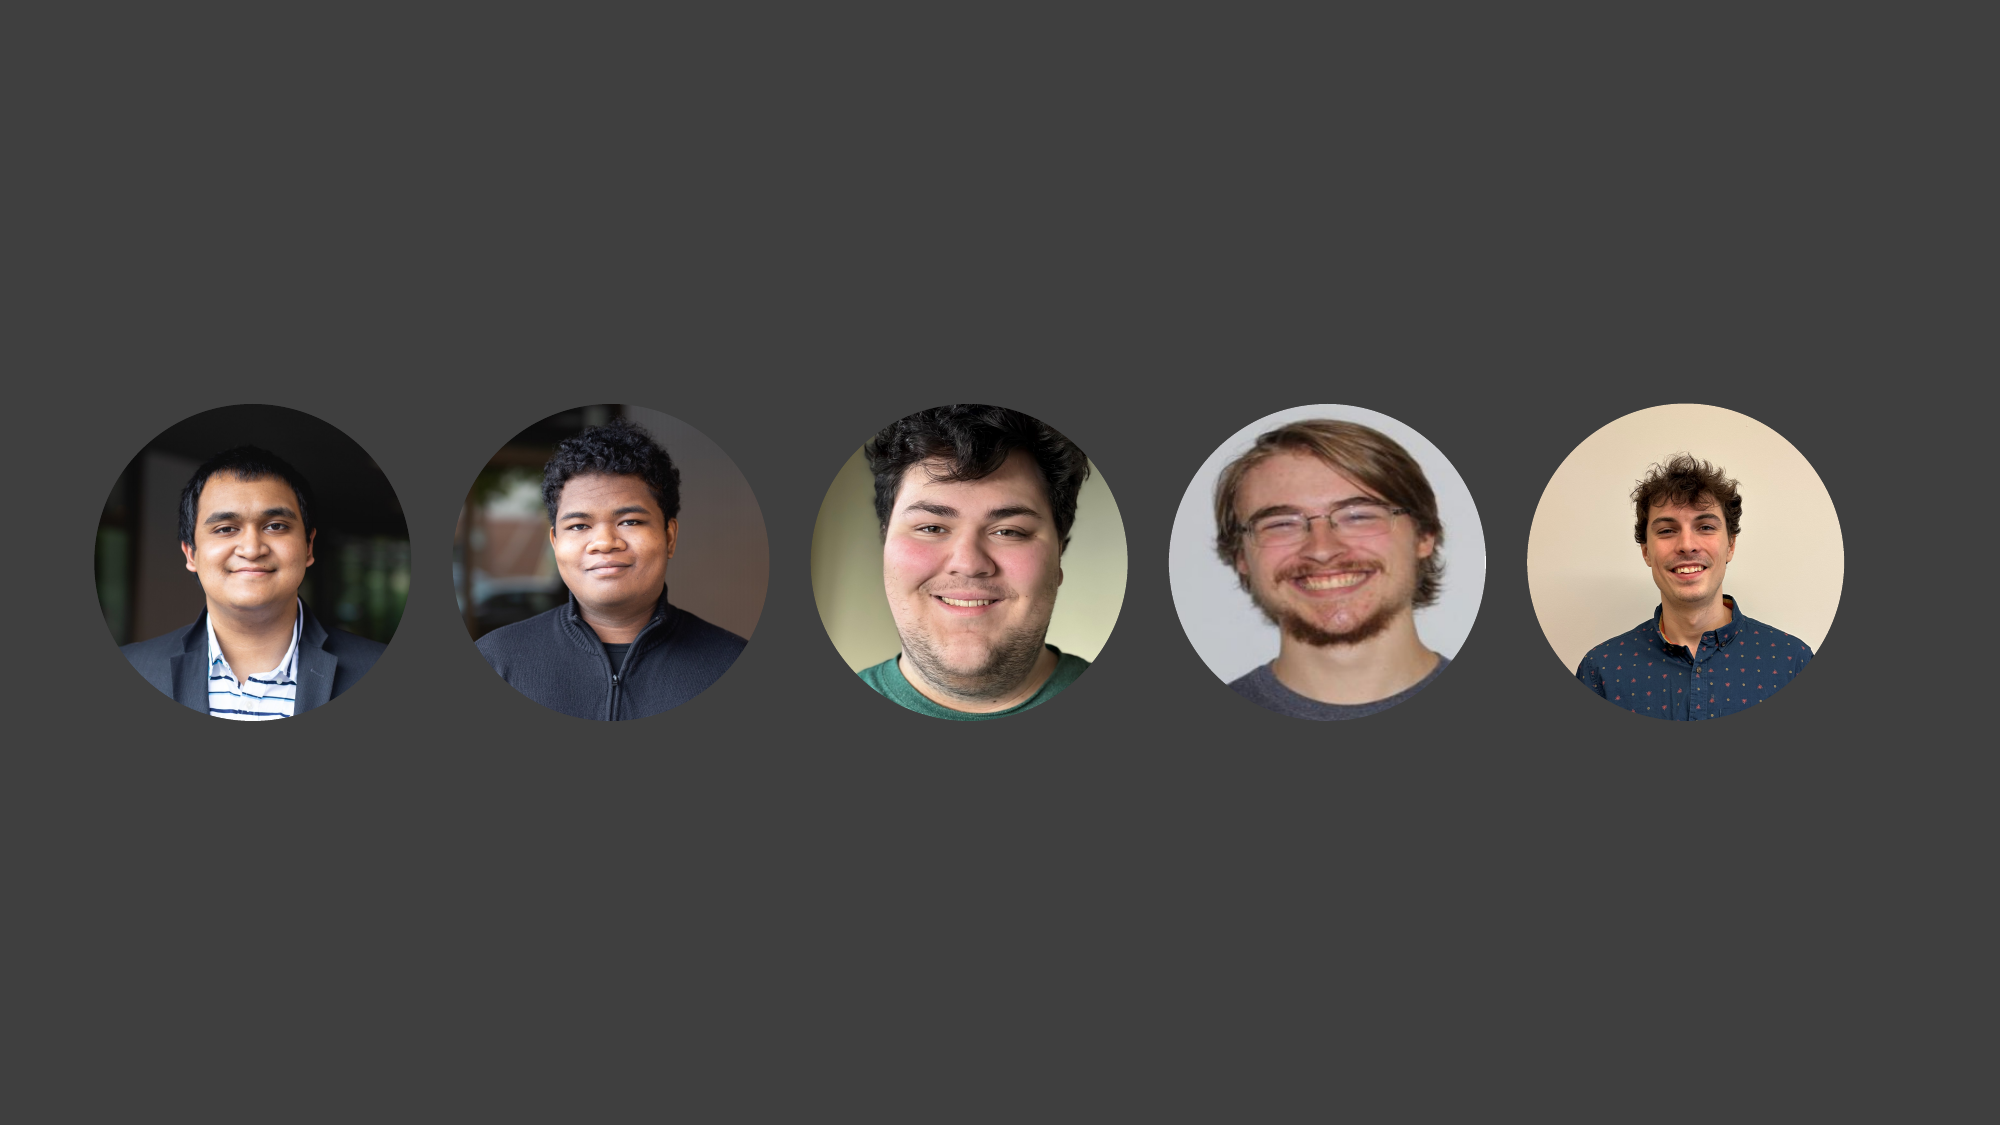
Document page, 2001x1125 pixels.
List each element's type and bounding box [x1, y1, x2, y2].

picture [1168, 403, 1487, 722]
picture [1526, 403, 1845, 721]
picture [452, 403, 770, 722]
picture [94, 403, 412, 722]
picture [810, 403, 1128, 722]
